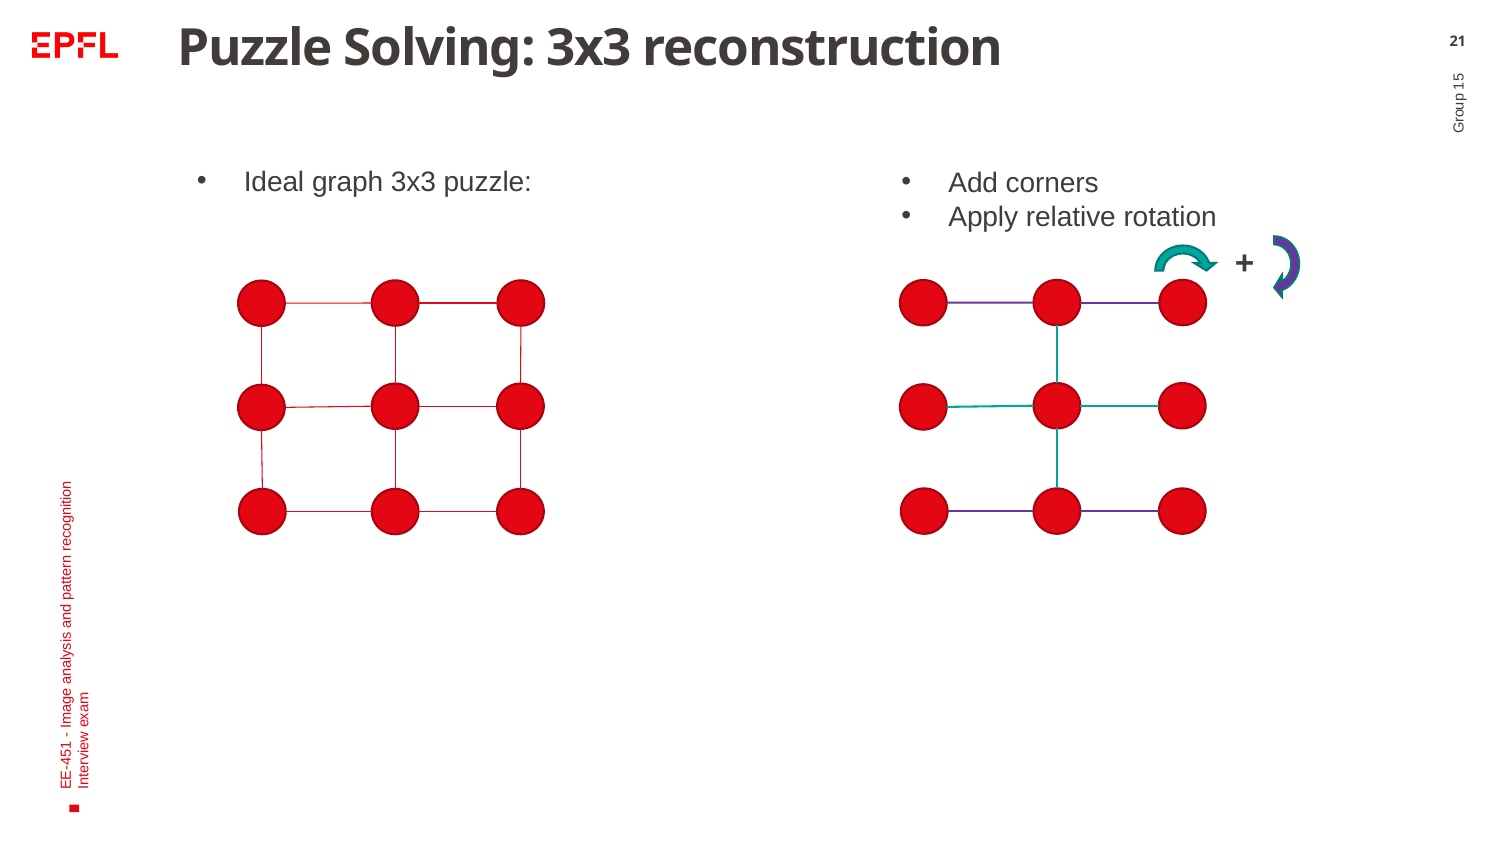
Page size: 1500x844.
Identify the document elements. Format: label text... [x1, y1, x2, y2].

text_box + [1220, 233, 1272, 289]
text_box [1154, 244, 1219, 272]
text_box [237, 487, 287, 536]
text_box [899, 487, 949, 535]
picture [21, 21, 129, 69]
text_box [1158, 307, 1207, 327]
text_box [1032, 382, 1082, 430]
text_box [370, 279, 420, 327]
text_box [370, 382, 420, 430]
text_box [1033, 307, 1081, 327]
title Puzzle Solving: 3x3 reconstruction [148, 21, 1020, 117]
slide_number EE-451 - Image analysis and pattern recognition Interview exam [0, 264, 149, 805]
text_box [898, 383, 948, 431]
text_box [496, 279, 546, 327]
text_box [1032, 487, 1082, 535]
text_box [237, 279, 286, 327]
slide_number 21 [1415, 32, 1500, 59]
text_box [370, 487, 420, 536]
text_box [1272, 235, 1301, 300]
text_box Ideal graph 3x3 puzzle: [182, 155, 570, 239]
text_box [496, 382, 545, 430]
text_box [496, 487, 545, 536]
text_box [237, 383, 286, 432]
text_box [1157, 487, 1207, 535]
text_box Add corners Apply relative rotation [886, 156, 1275, 307]
text_box [1157, 381, 1207, 430]
footer Group 15 [1415, 59, 1500, 641]
text_box [899, 307, 948, 327]
